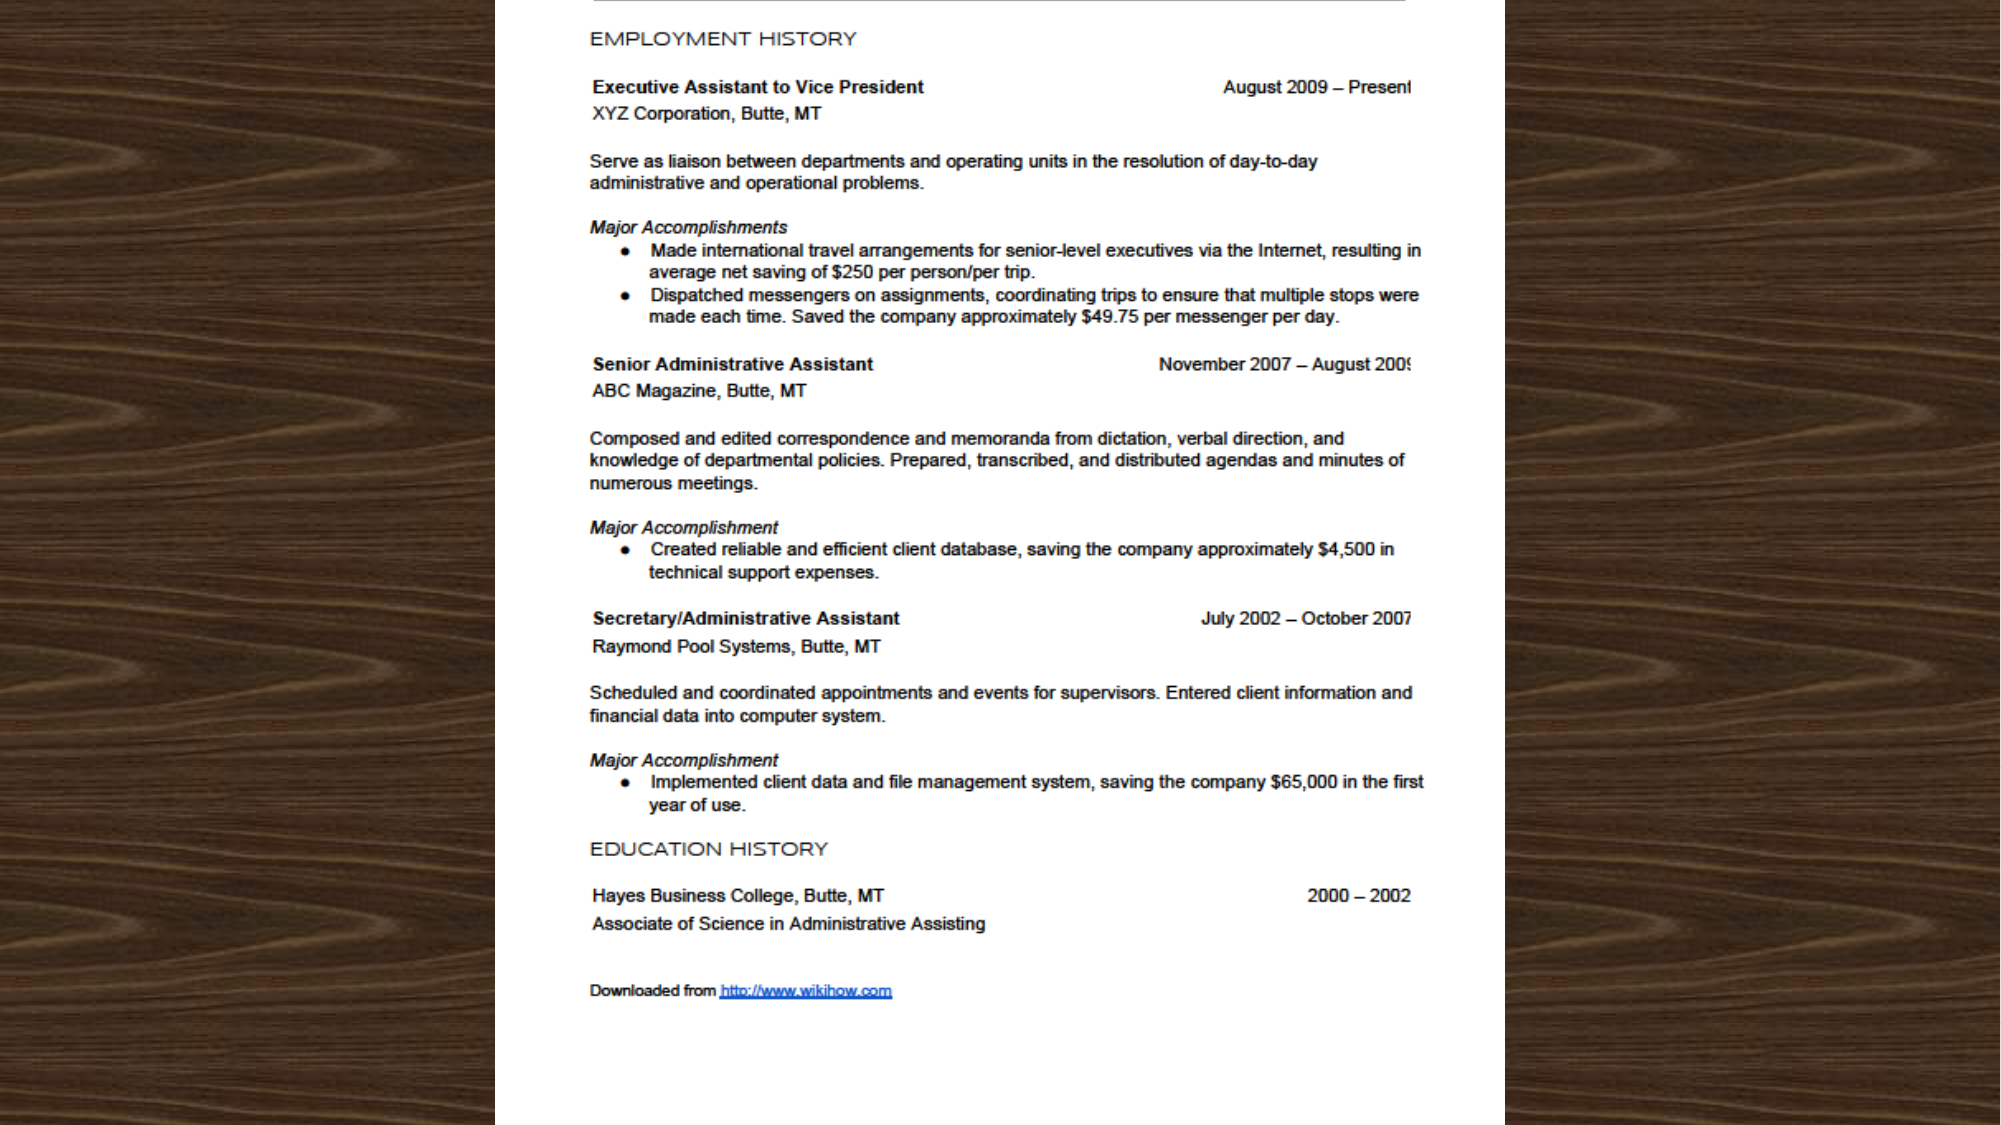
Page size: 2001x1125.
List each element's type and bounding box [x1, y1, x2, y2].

picture [1505, 0, 2001, 1125]
picture [0, 0, 495, 1125]
text_box [495, 0, 1505, 1125]
